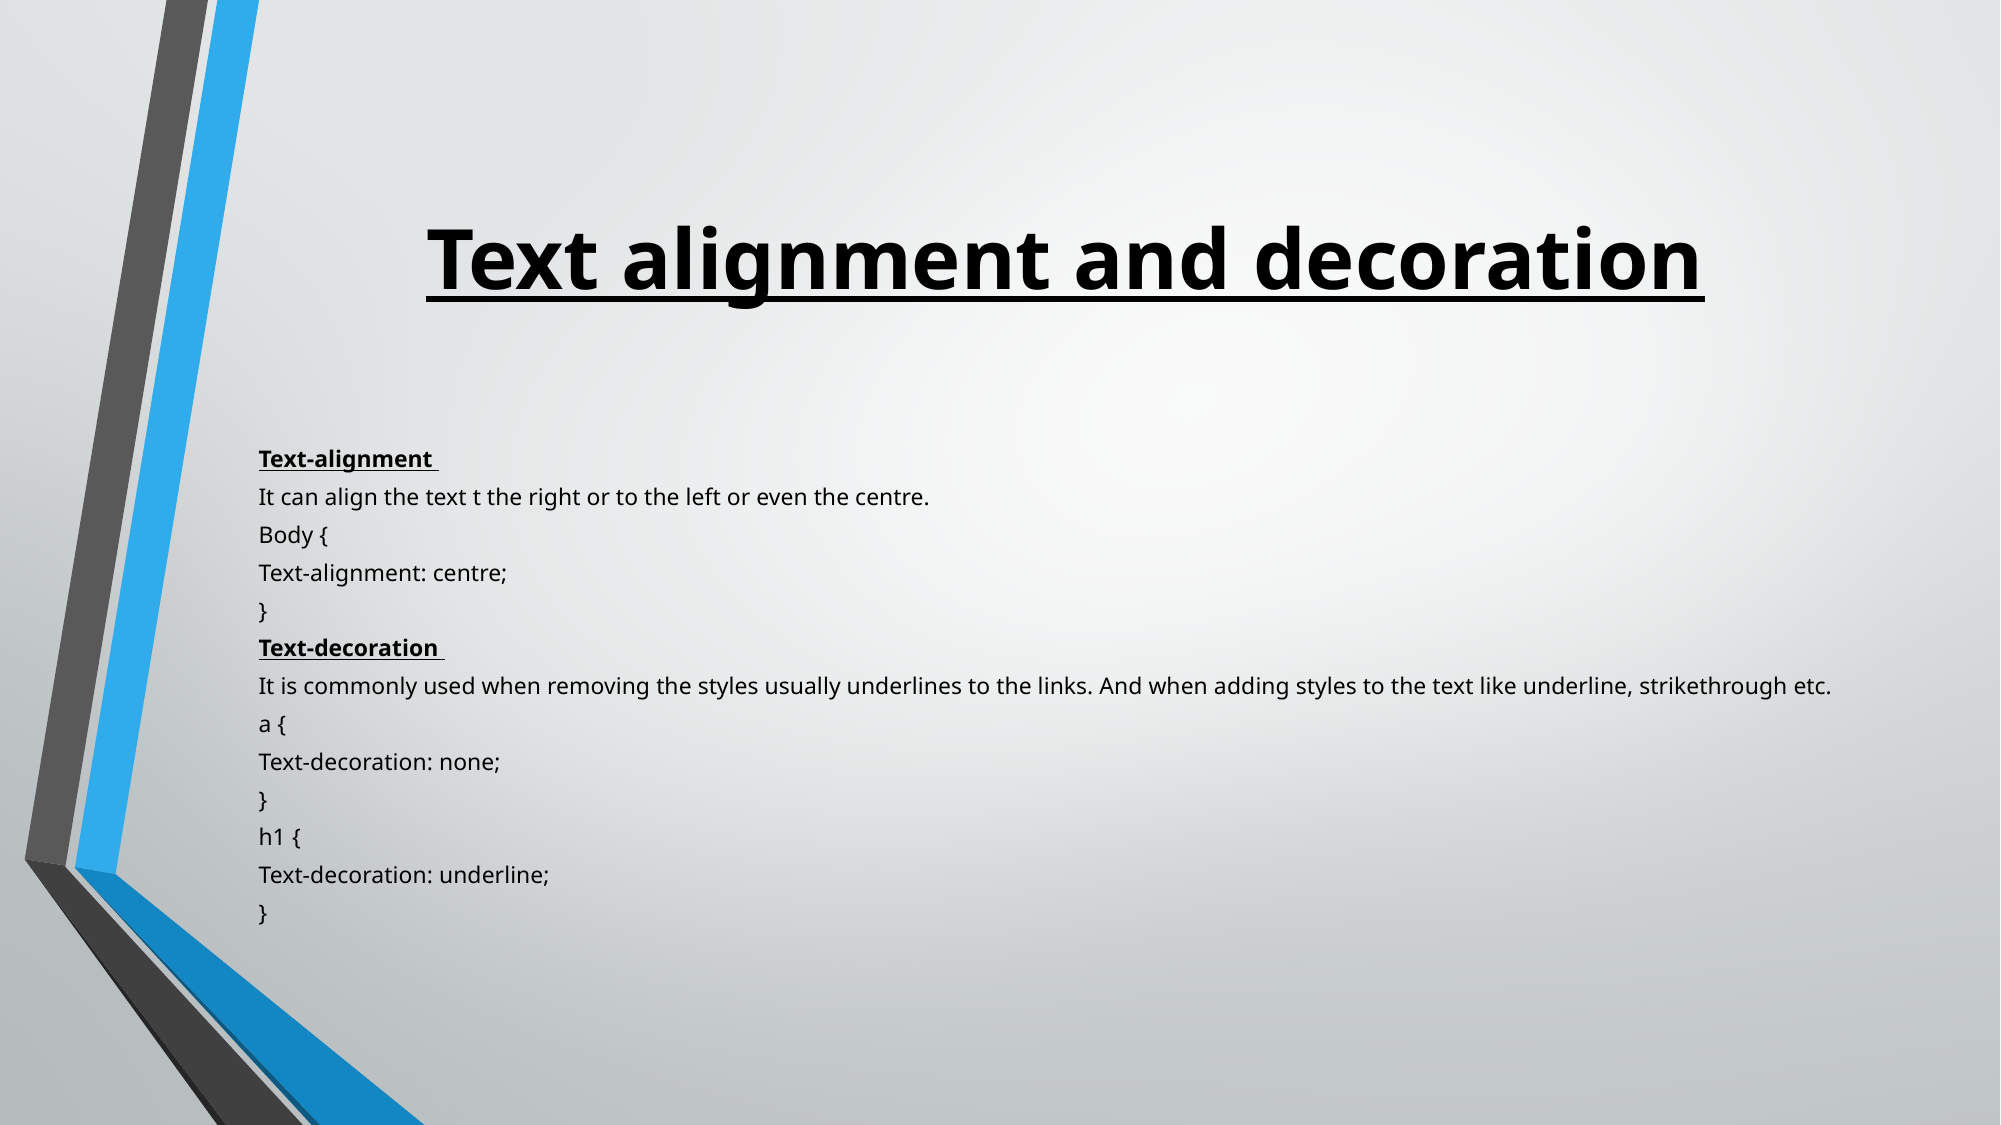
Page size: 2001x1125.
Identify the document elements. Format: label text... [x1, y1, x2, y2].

list Text-alignment It can align the text t the right or to the left or even the centre. Body { Text-alignment: centre; } Text-decoration It is commonly used when removing the styles usually underlines to the links. And when adding styles to the text like underline, strikethrough etc. a { Text-decoration: none; } h1 { Text-decoration: underline; } [243, 437, 1887, 950]
title Text alignment and decoration [243, 112, 1887, 400]
